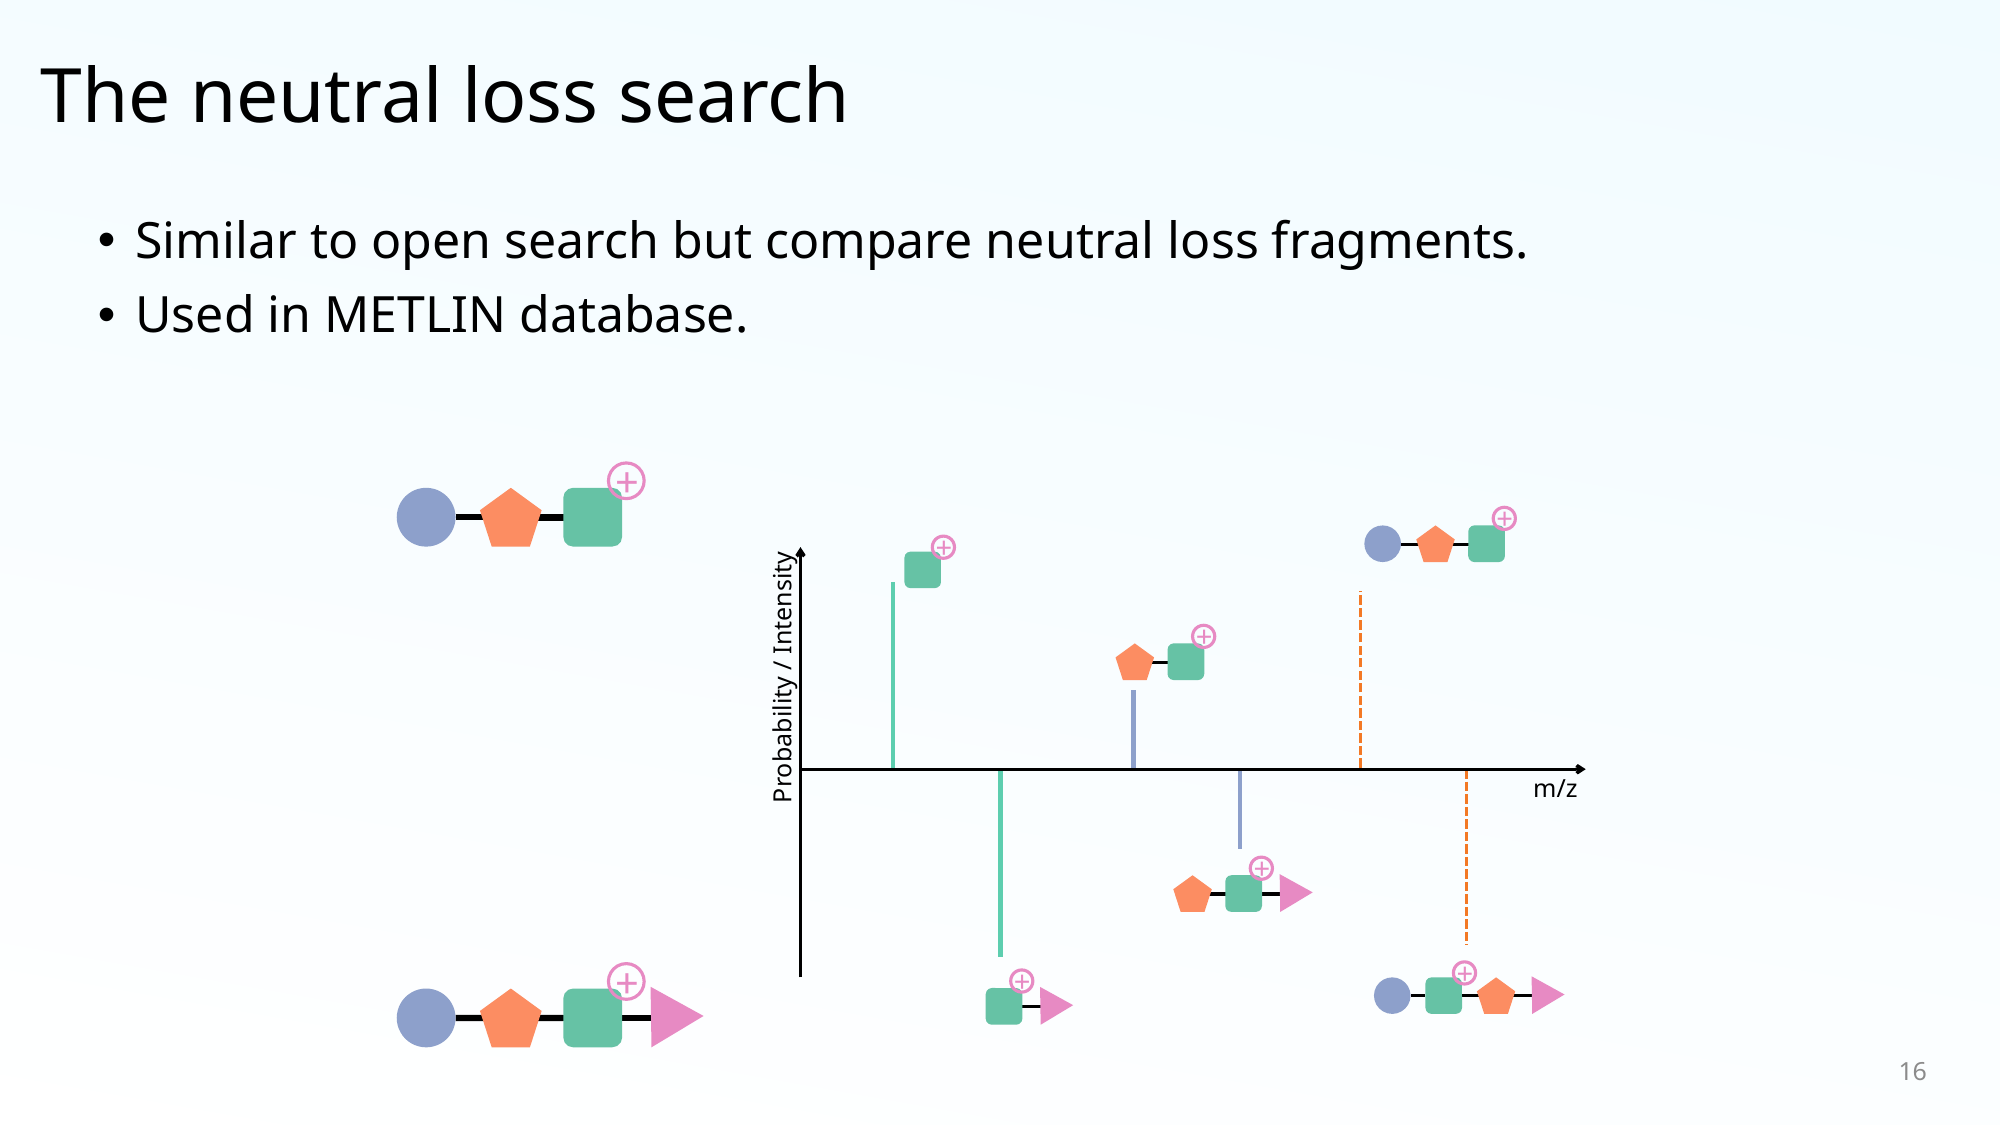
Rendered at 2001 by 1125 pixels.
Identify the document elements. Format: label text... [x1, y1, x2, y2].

title The neutral loss search [25, 39, 1986, 158]
slide_number 16 [1866, 1042, 1942, 1103]
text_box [396, 448, 1591, 1048]
list Similar to open search but compare neutral loss fragments. Used in METLIN database. [82, 207, 1782, 416]
